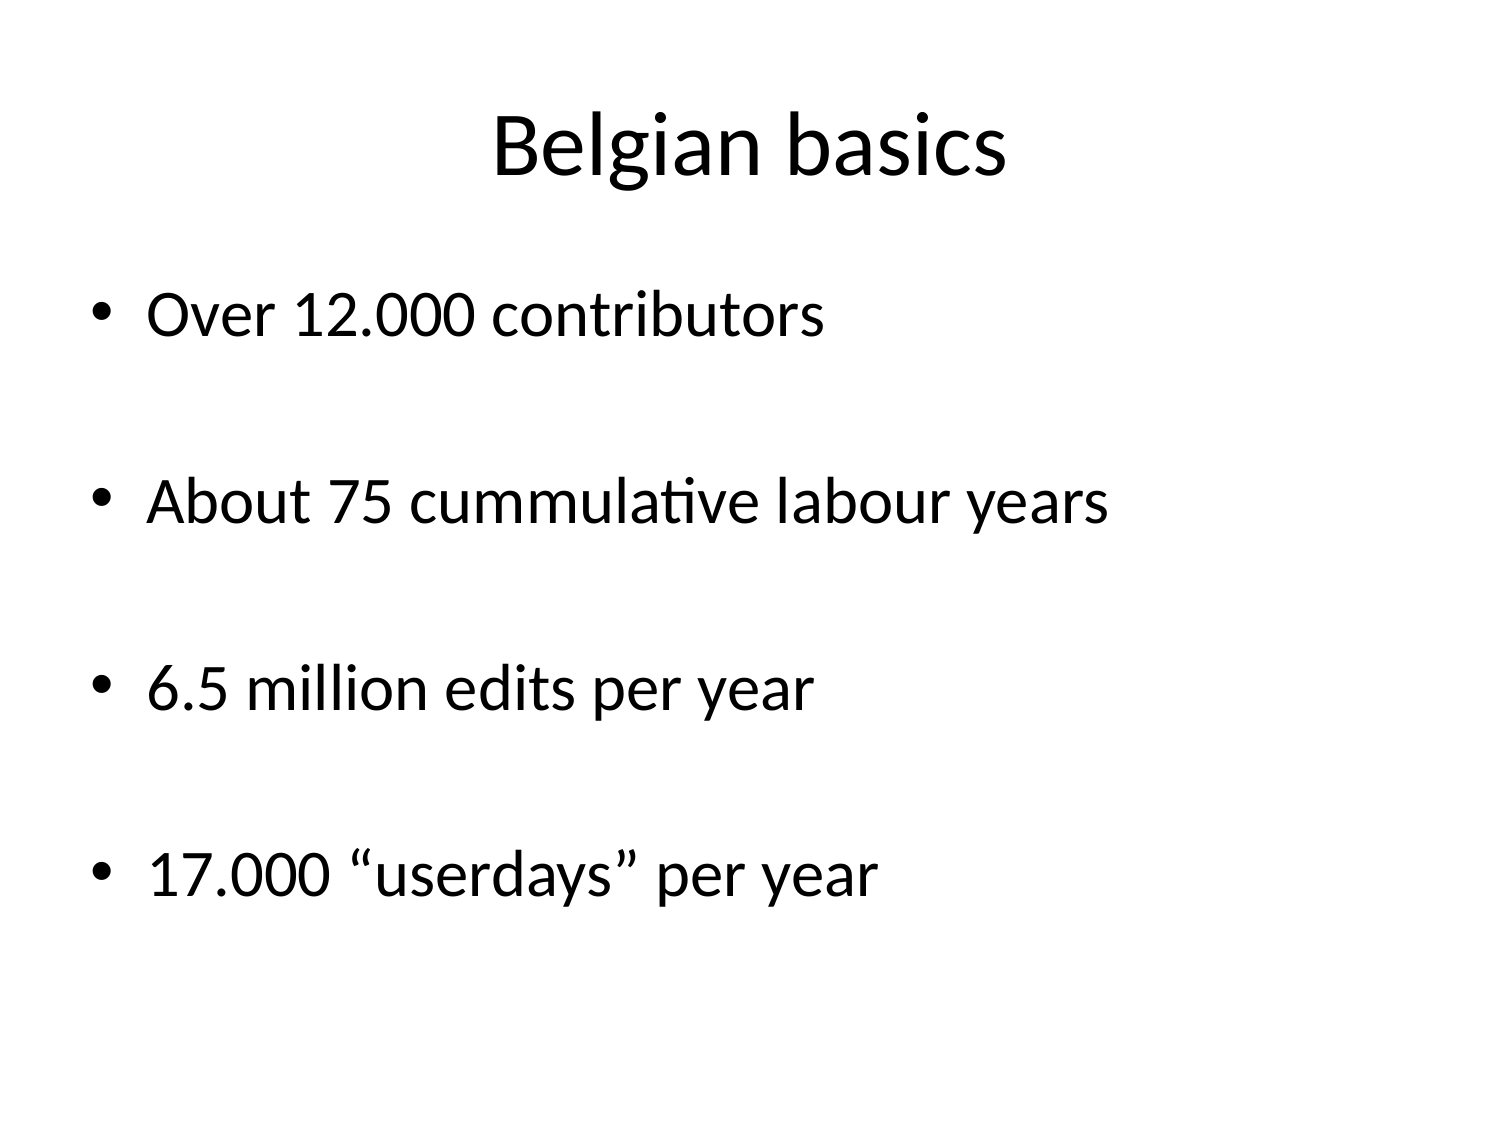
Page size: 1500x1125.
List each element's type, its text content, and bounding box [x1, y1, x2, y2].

list Over 12.000 contributors About 75 cummulative labour years 6.5 million edits per year 17.000 “userdays” per year [75, 262, 1425, 1005]
title Belgian basics [75, 45, 1425, 233]
